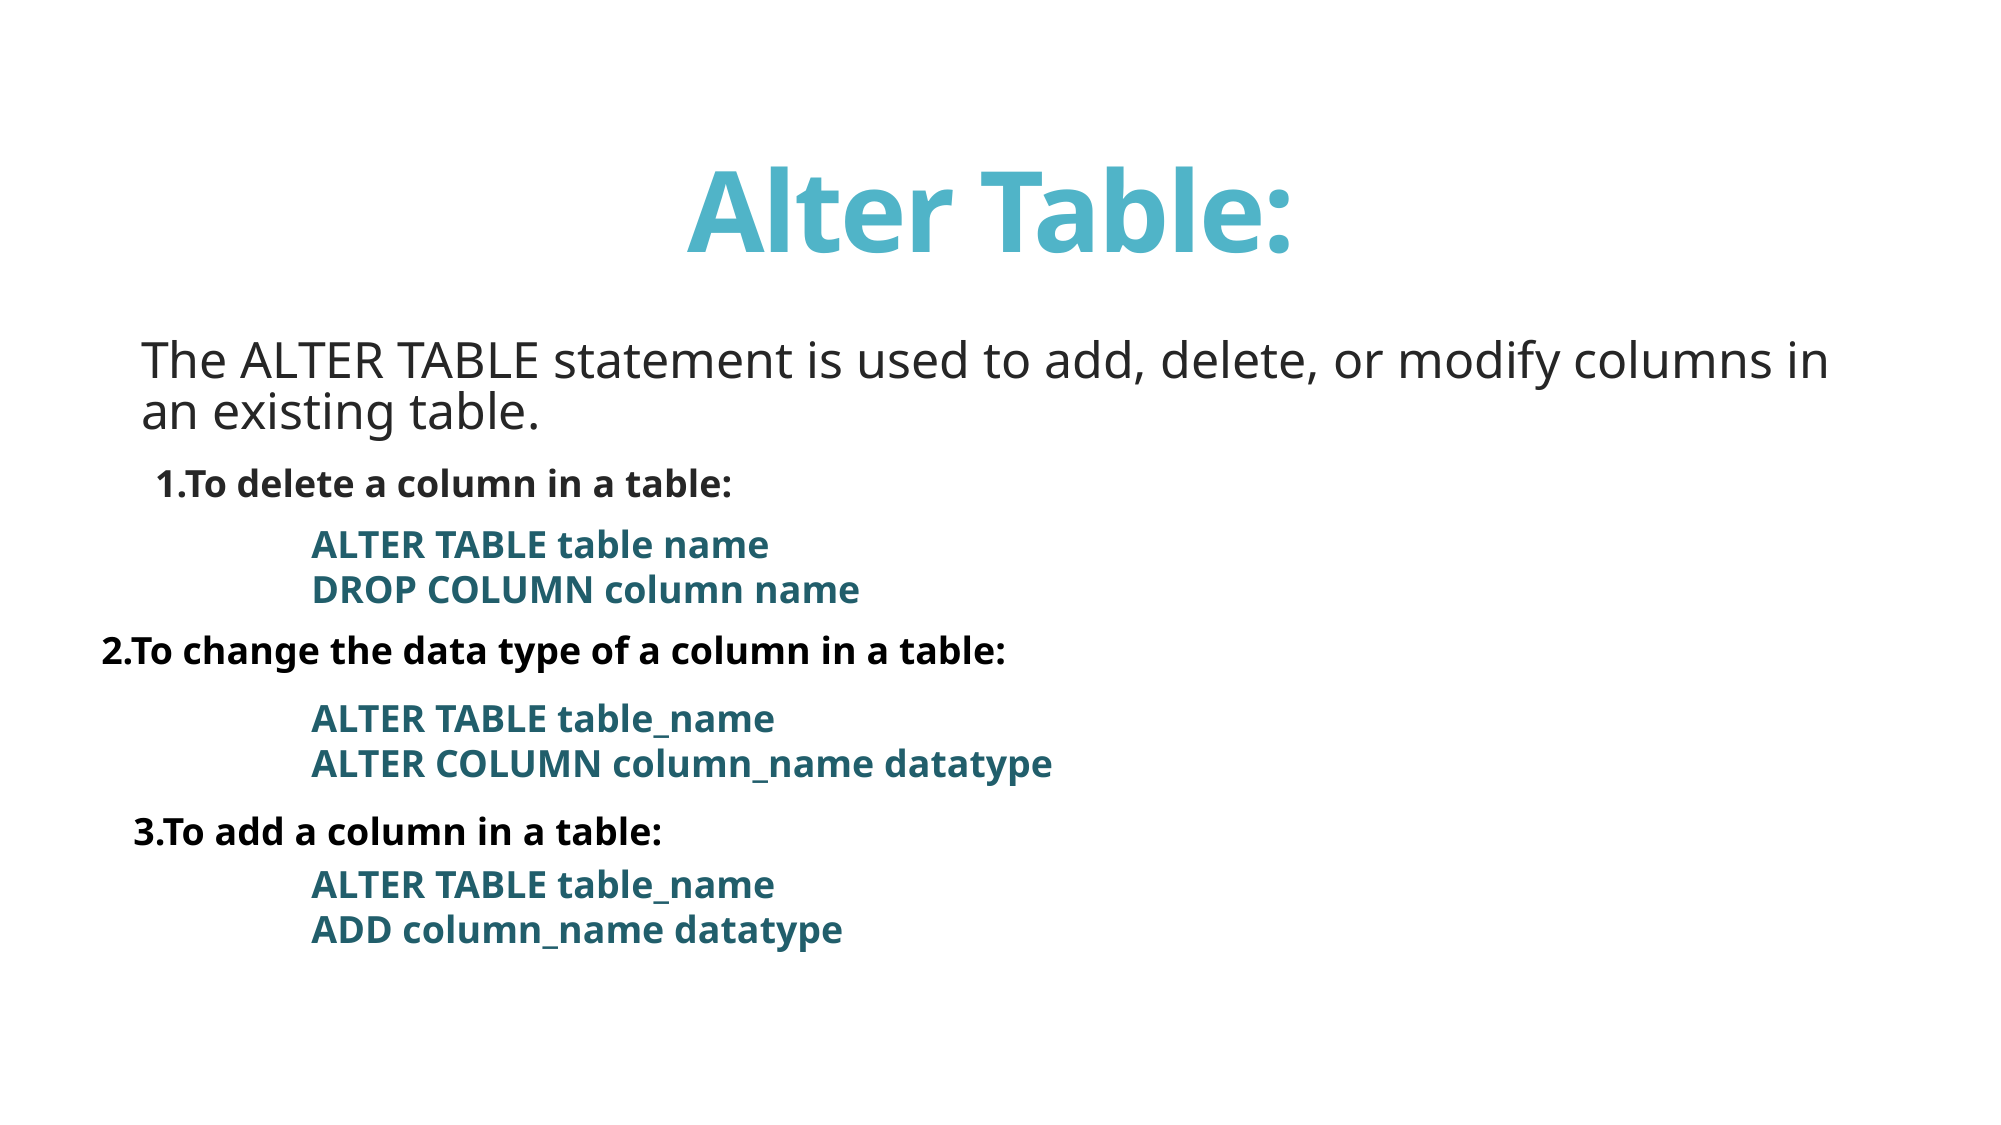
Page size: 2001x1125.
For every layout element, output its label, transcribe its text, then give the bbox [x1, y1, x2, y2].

title Alter Table: [107, 81, 1875, 354]
list The ALTER TABLE statement is used to add, delete, or modify columns in an existing table. 1.To delete a column in a table: [111, 329, 1876, 948]
text_box ALTER TABLE table name DROP COLUMN column name [296, 513, 1297, 619]
text_box ALTER TABLE table_name ALTER COLUMN column_name datatype [296, 687, 1297, 793]
text_box 3.To add a column in a table: [118, 800, 678, 860]
text_box ALTER TABLE table_name ADD column_name datatype [296, 853, 1297, 959]
text_box 2.To change the data type of a column in a table: [86, 619, 1022, 680]
